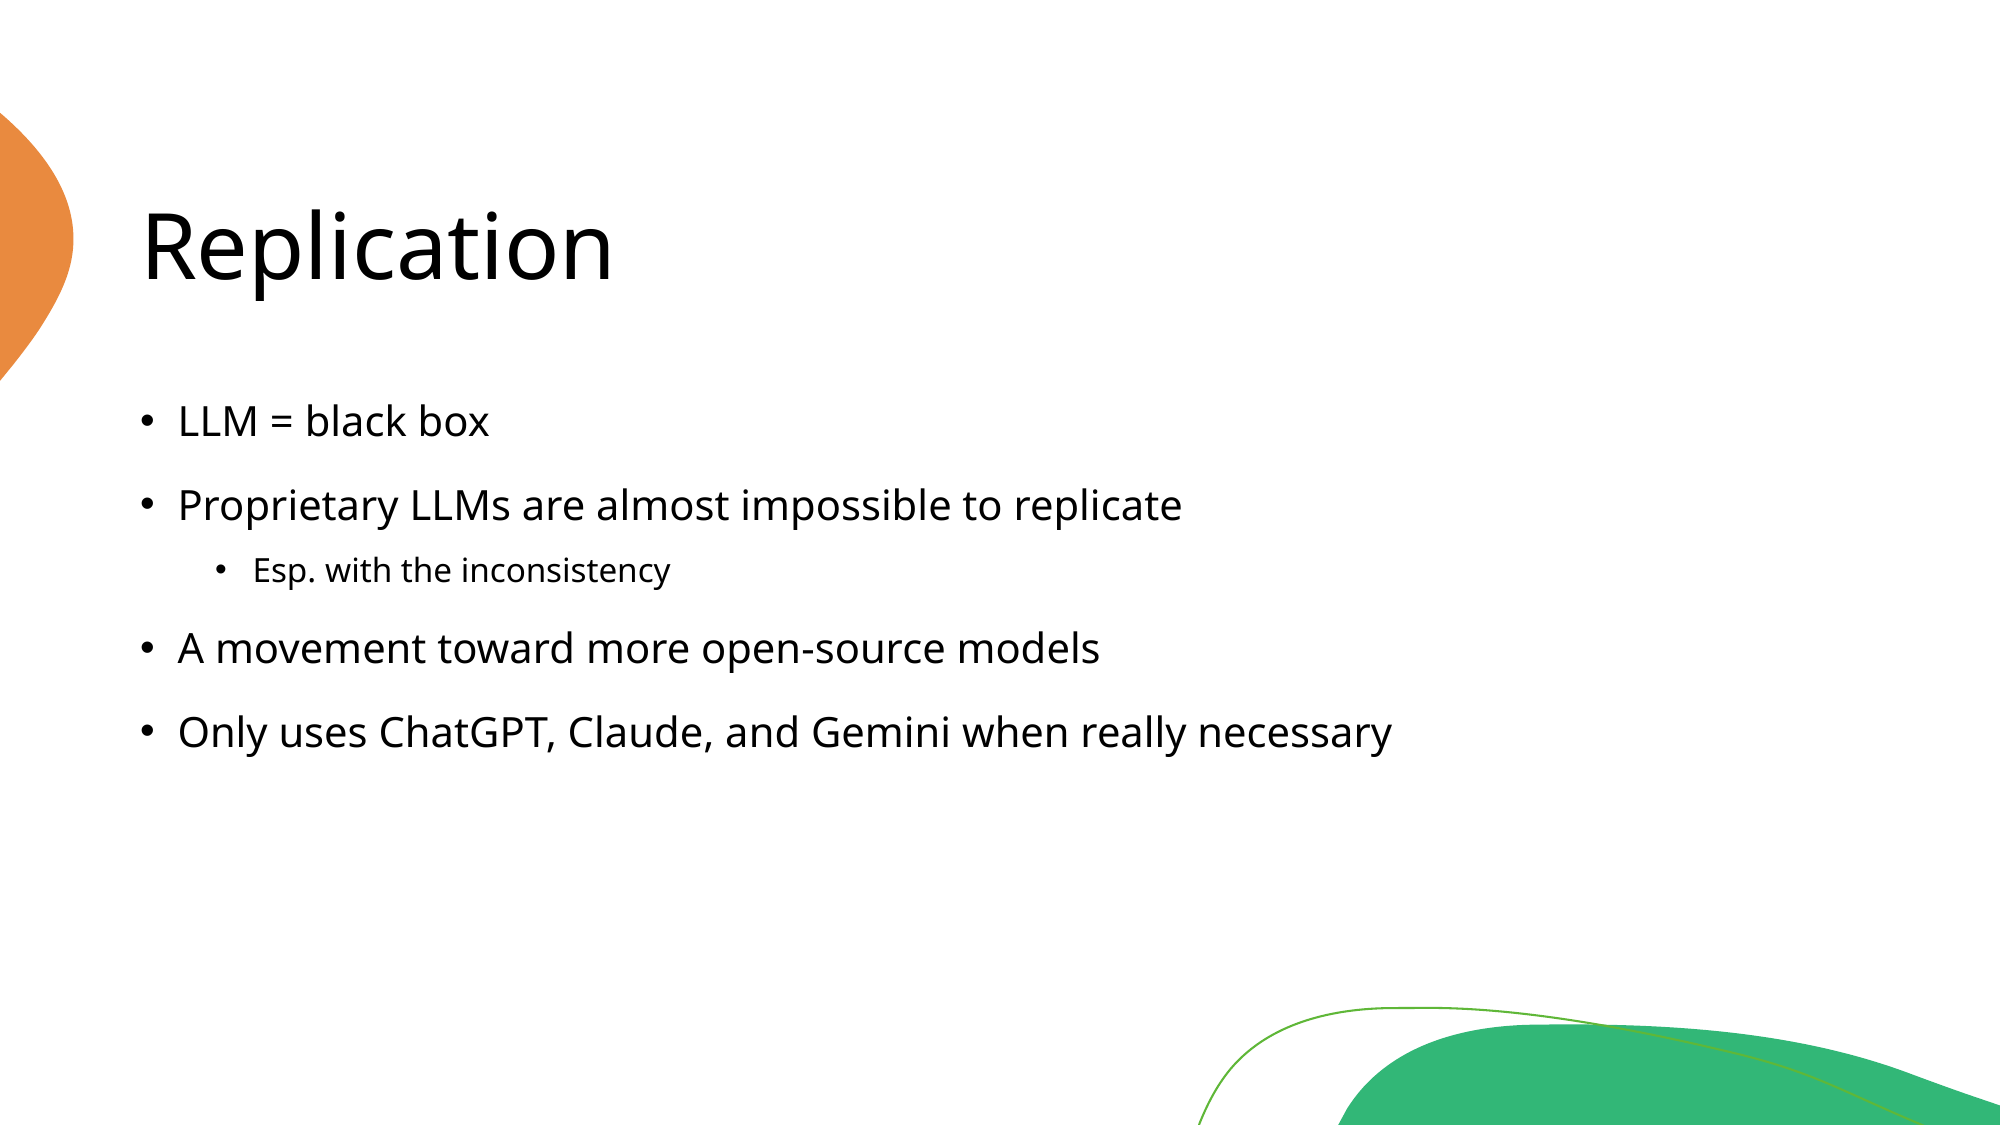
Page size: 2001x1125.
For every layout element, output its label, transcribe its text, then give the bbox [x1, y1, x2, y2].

list LLM = black box Proprietary LLMs are almost impossible to replicate Esp. with the inconsistency A movement toward more open-source models Only uses ChatGPT, Claude, and Gemini when really necessary [125, 375, 1875, 1082]
title Replication [125, 125, 1875, 375]
